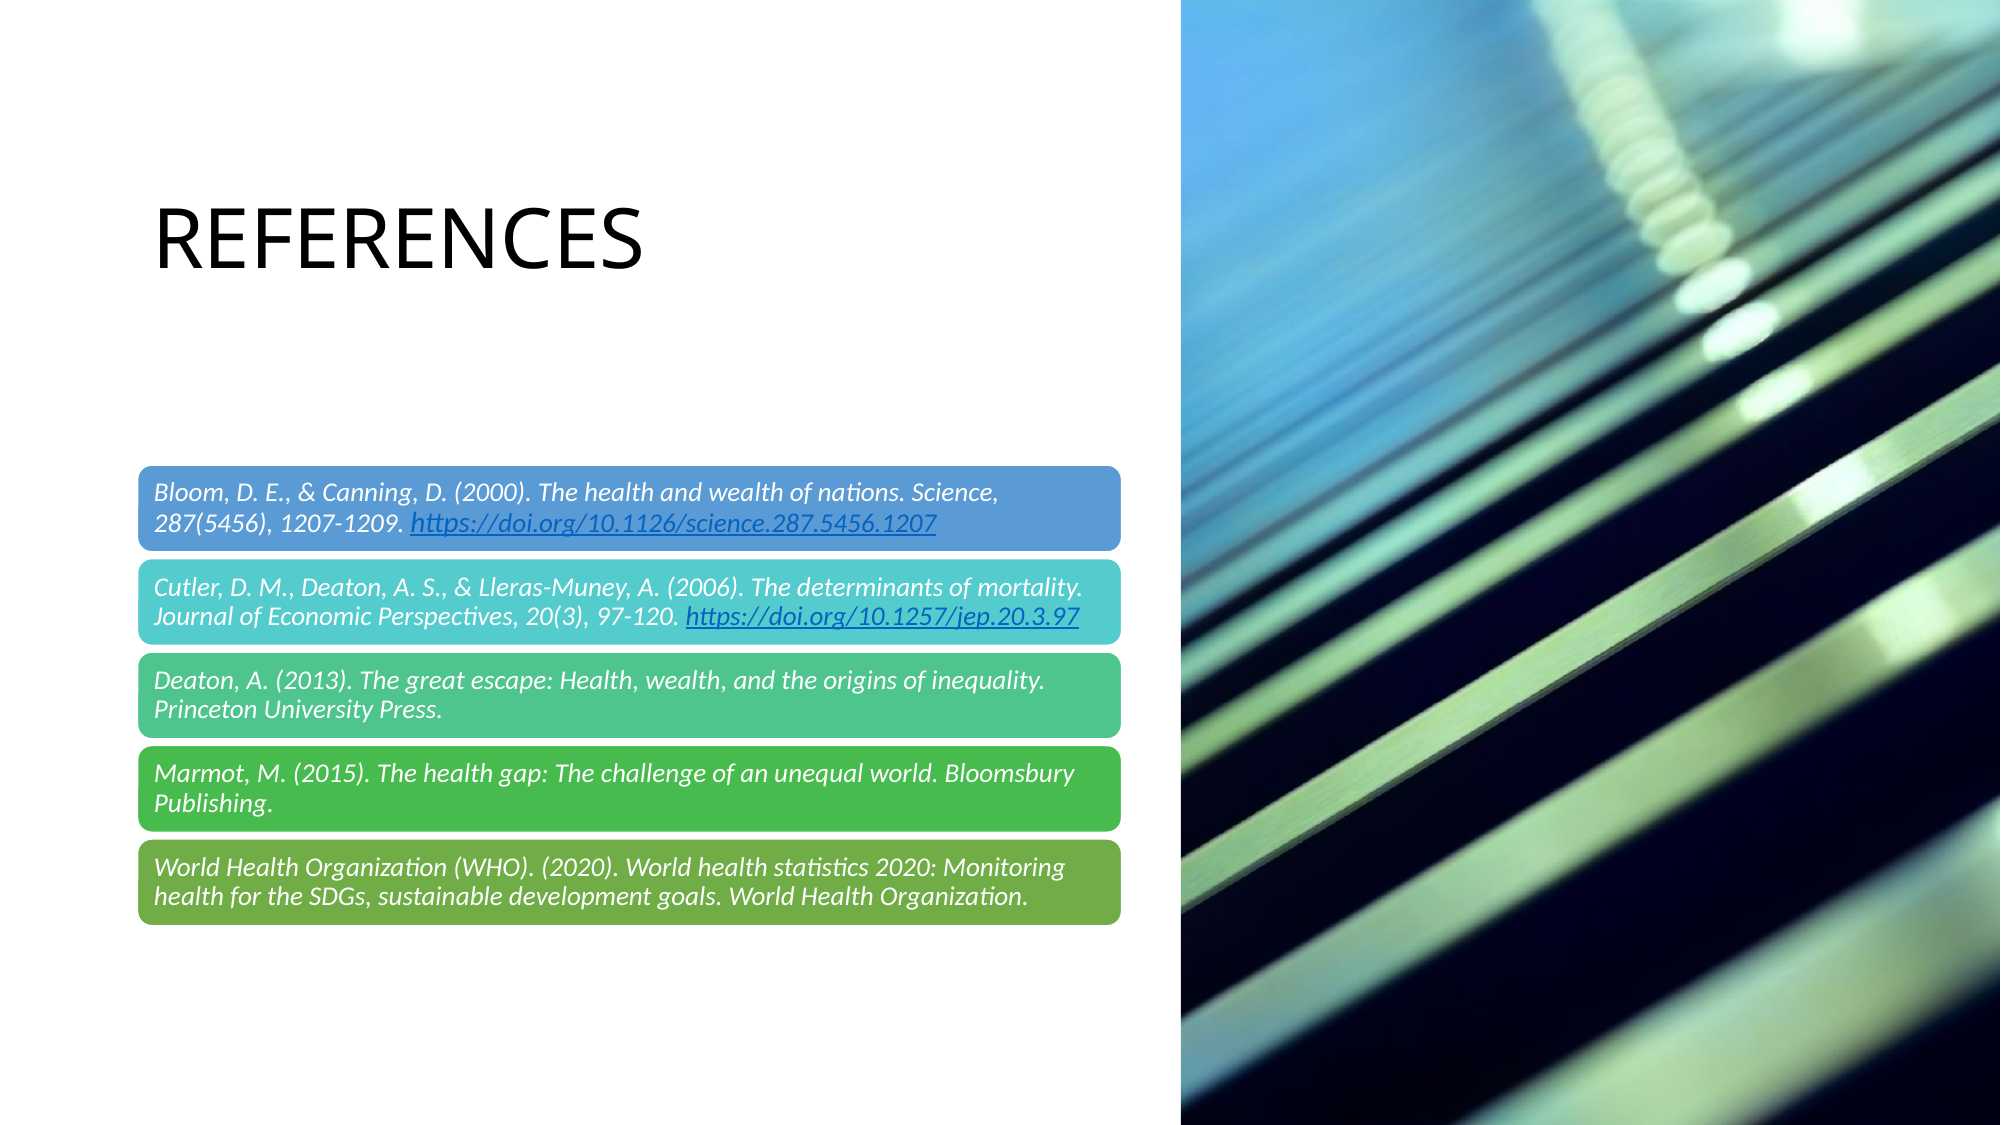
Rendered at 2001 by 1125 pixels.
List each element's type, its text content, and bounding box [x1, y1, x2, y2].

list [137, 363, 1122, 1027]
text_box [0, 0, 1180, 1125]
title REFERENCES [137, 118, 1122, 363]
picture [1180, 0, 2000, 1125]
